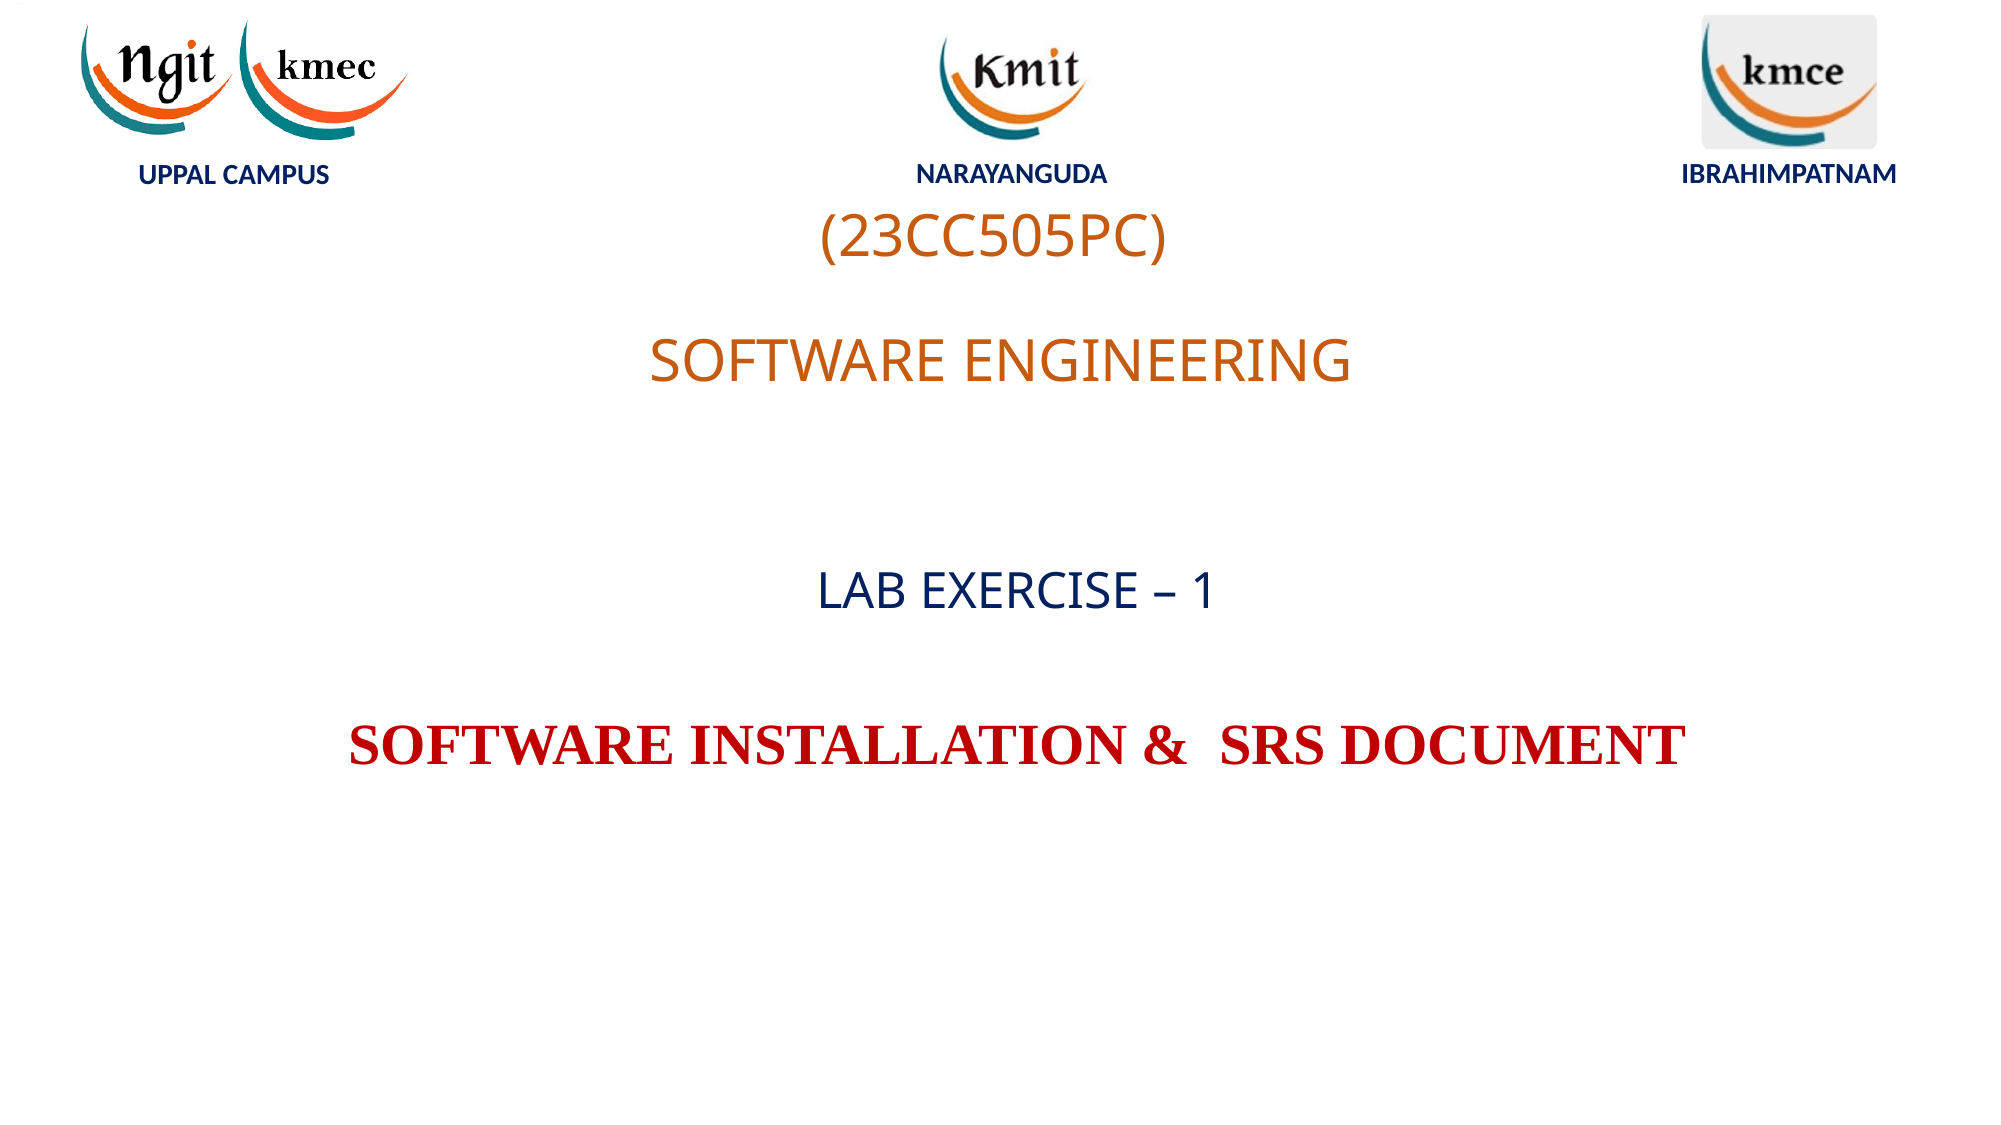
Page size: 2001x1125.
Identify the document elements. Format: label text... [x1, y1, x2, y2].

title (23CC505PC) SOFTWARE ENGINEERING [102, 194, 1900, 485]
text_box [66, 10, 1946, 194]
subtitle LAB EXERCISE – 1 SOFTWARE INSTALLATION & SRS DOCUMENT [77, 554, 1958, 1079]
